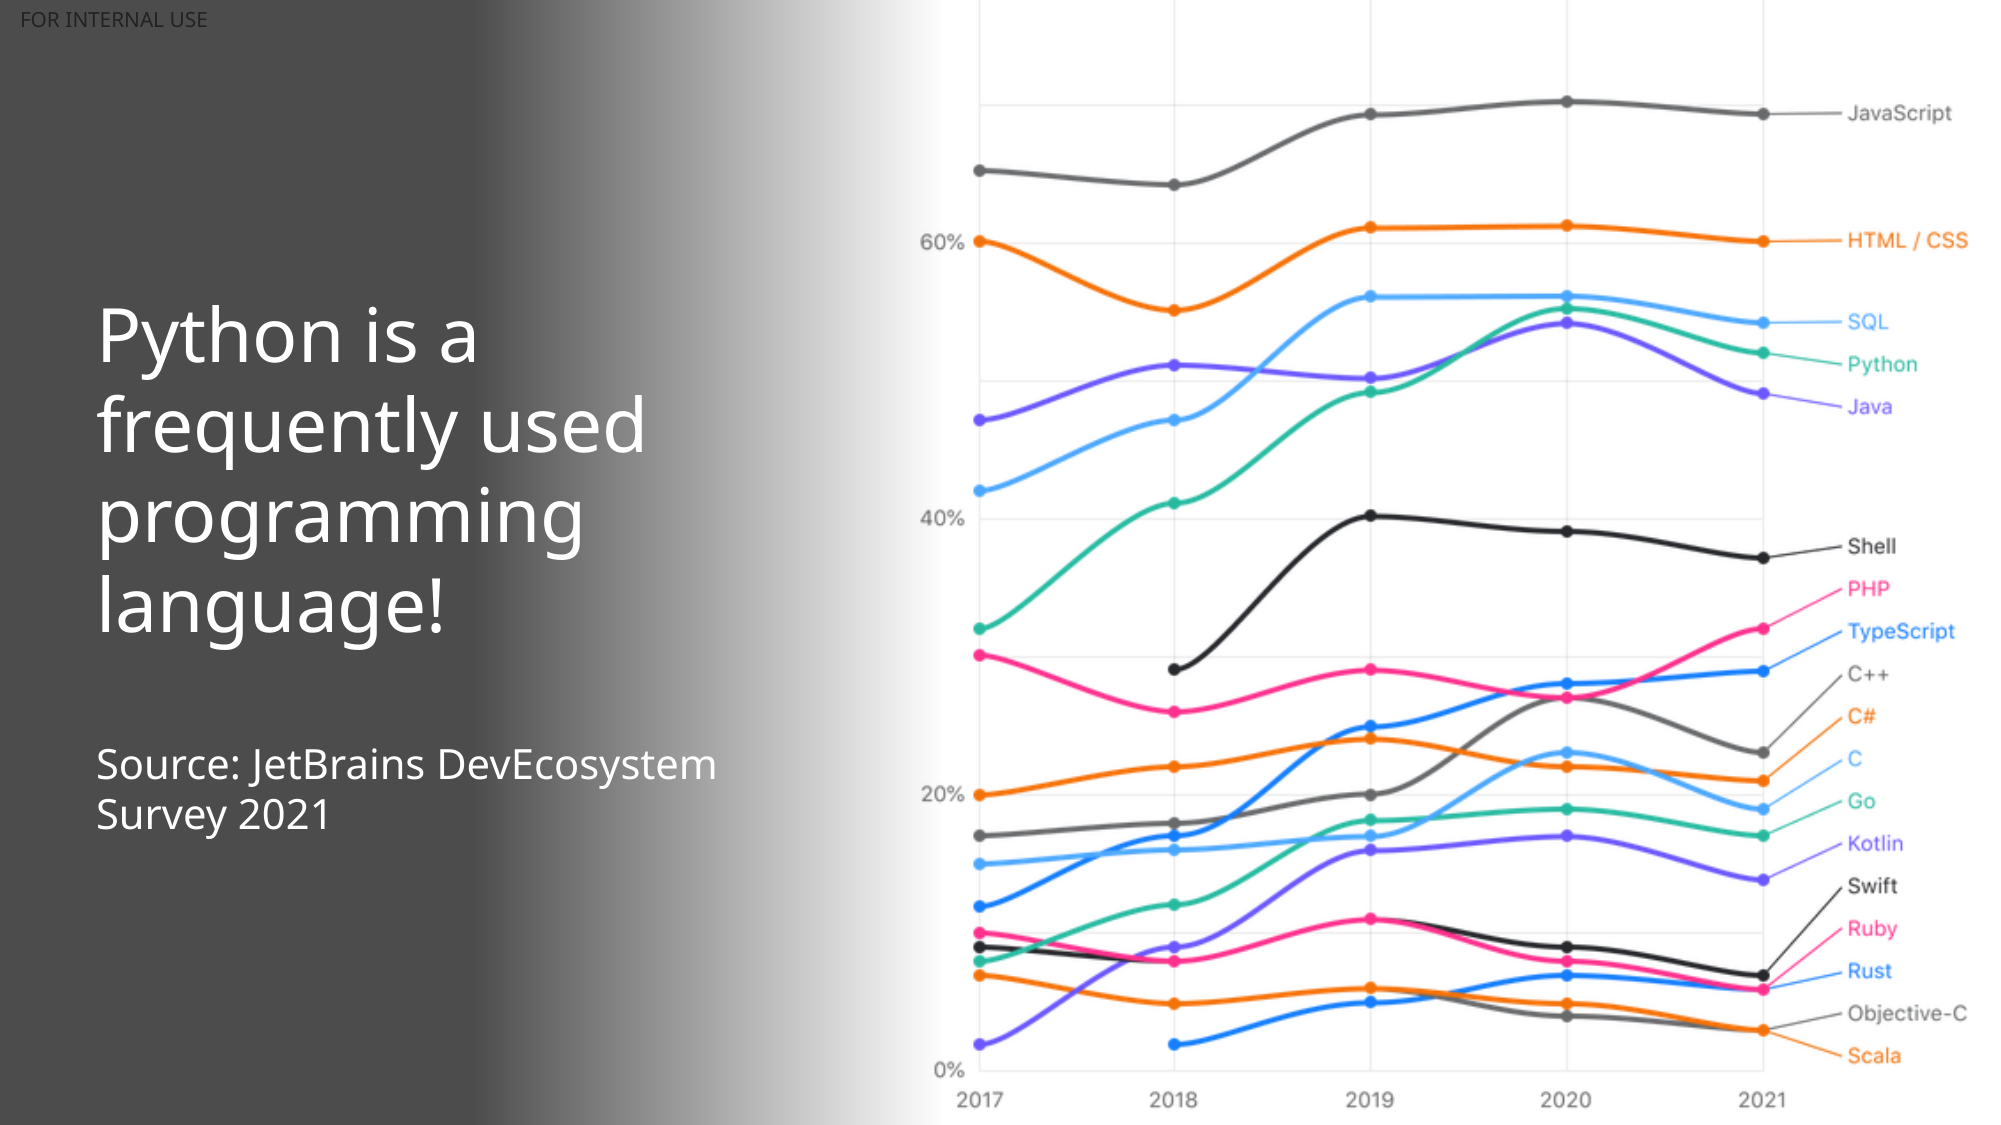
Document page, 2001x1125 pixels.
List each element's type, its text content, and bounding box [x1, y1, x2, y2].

picture [896, 0, 2000, 1125]
title Python is a frequently used programming language! Source: JetBrains DevEcosystem Survey 2021 [0, 0, 896, 1125]
